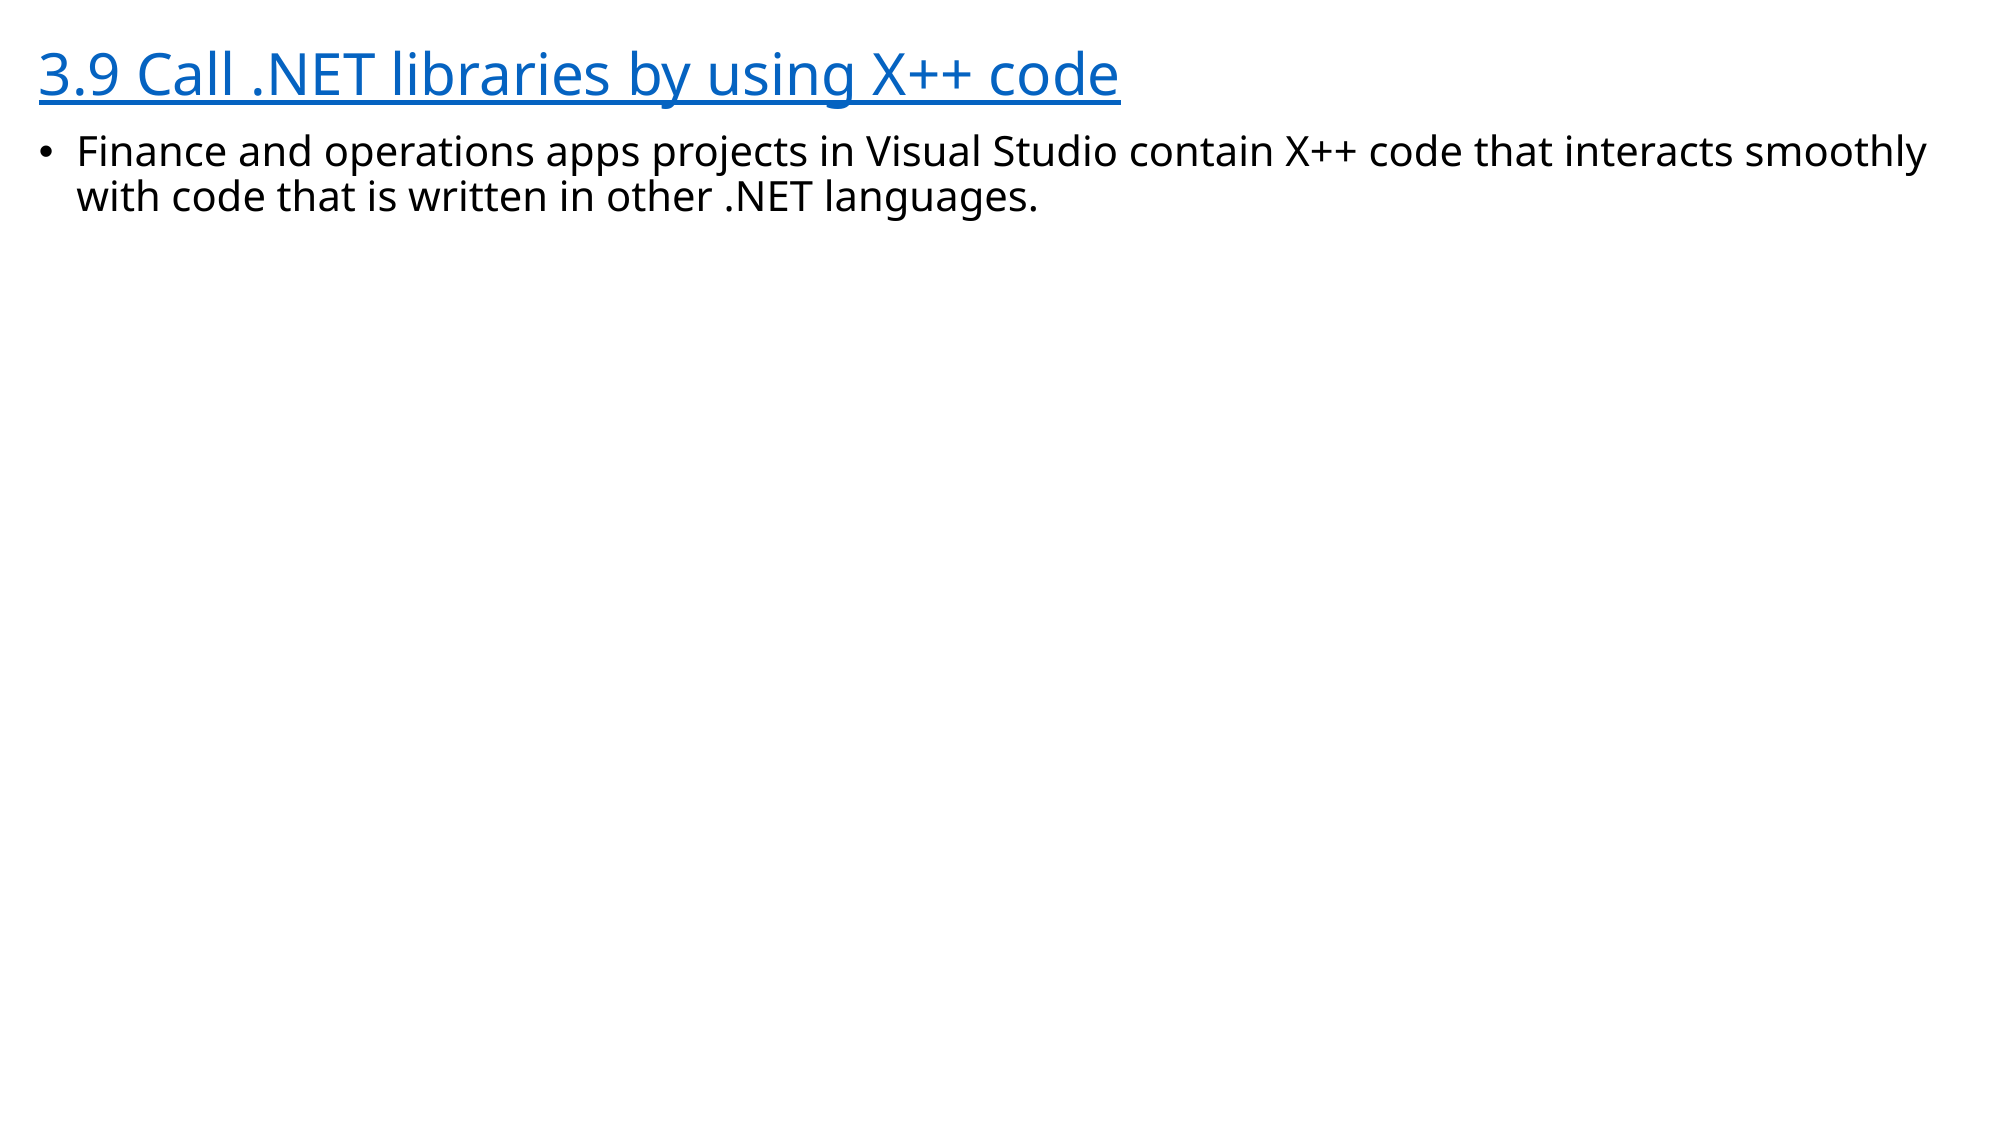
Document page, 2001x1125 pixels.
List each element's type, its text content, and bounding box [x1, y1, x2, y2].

list 3.9 Call .NET libraries by using X++ code Finance and operations apps projects in Visual Studio contain X++ code that interacts smoothly with code that is written in other .NET languages. [23, 31, 1973, 1096]
